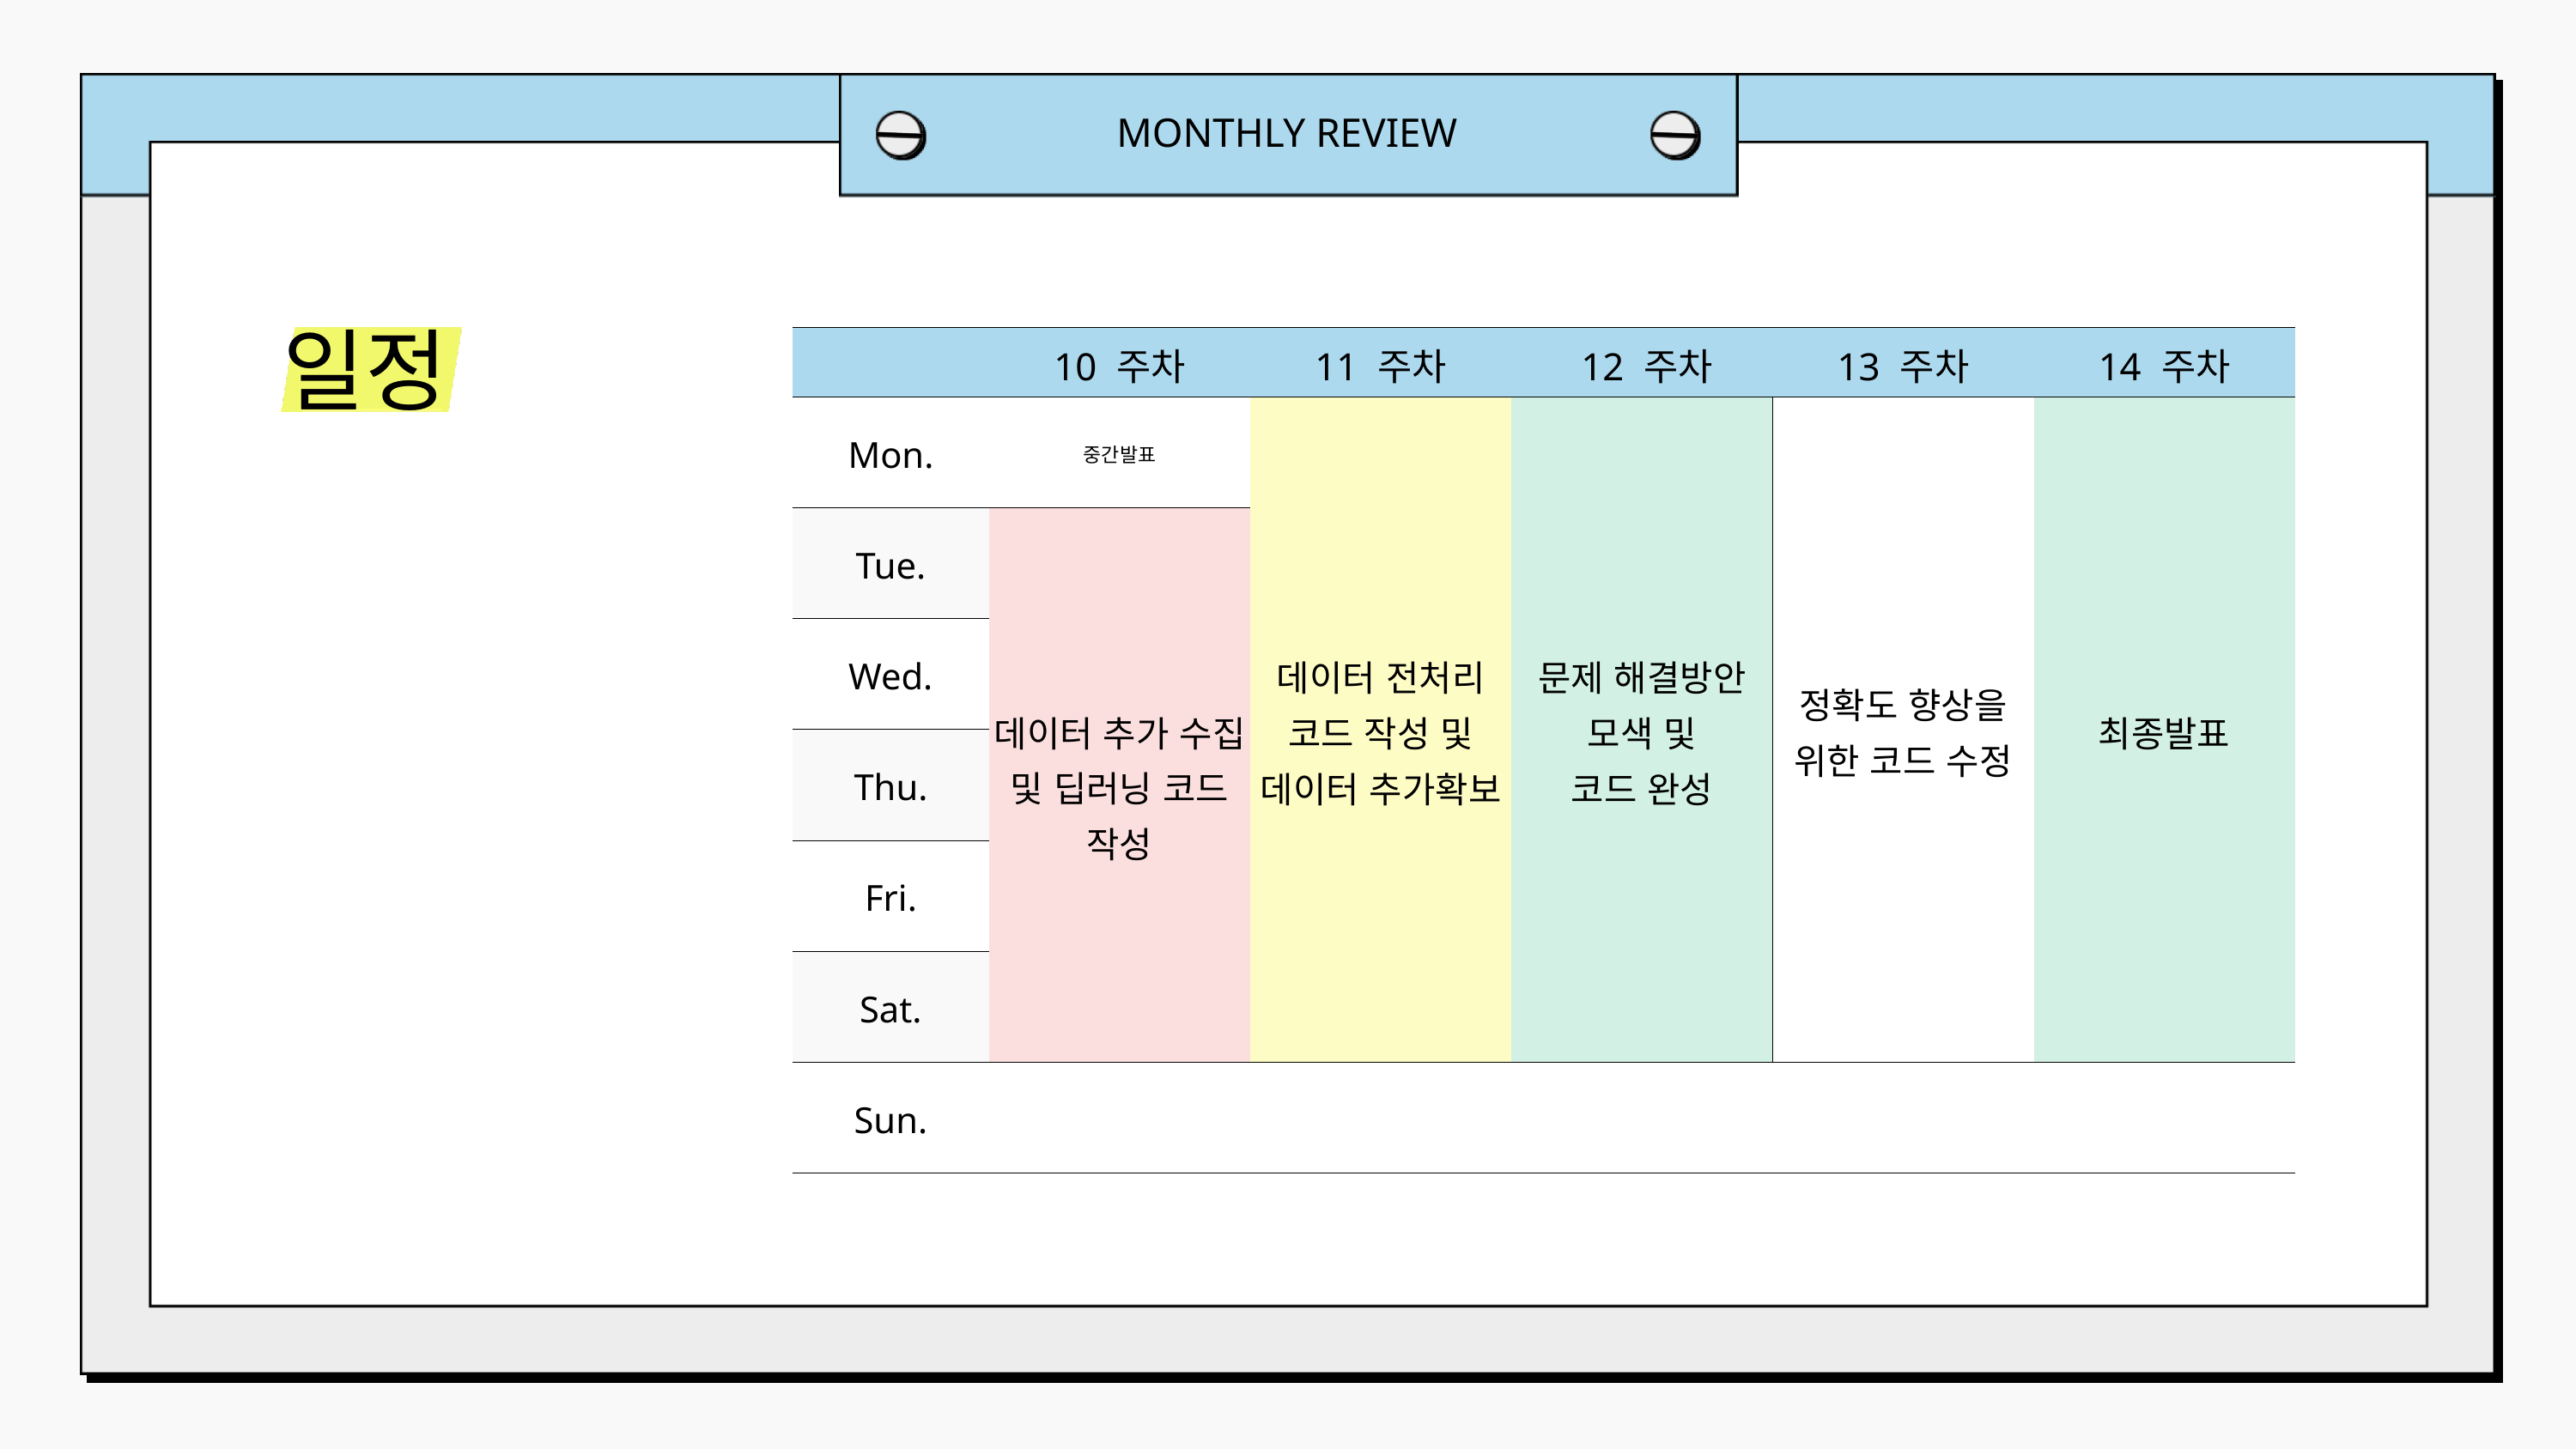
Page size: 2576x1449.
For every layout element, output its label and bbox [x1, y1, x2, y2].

picture [80, 73, 2496, 1376]
